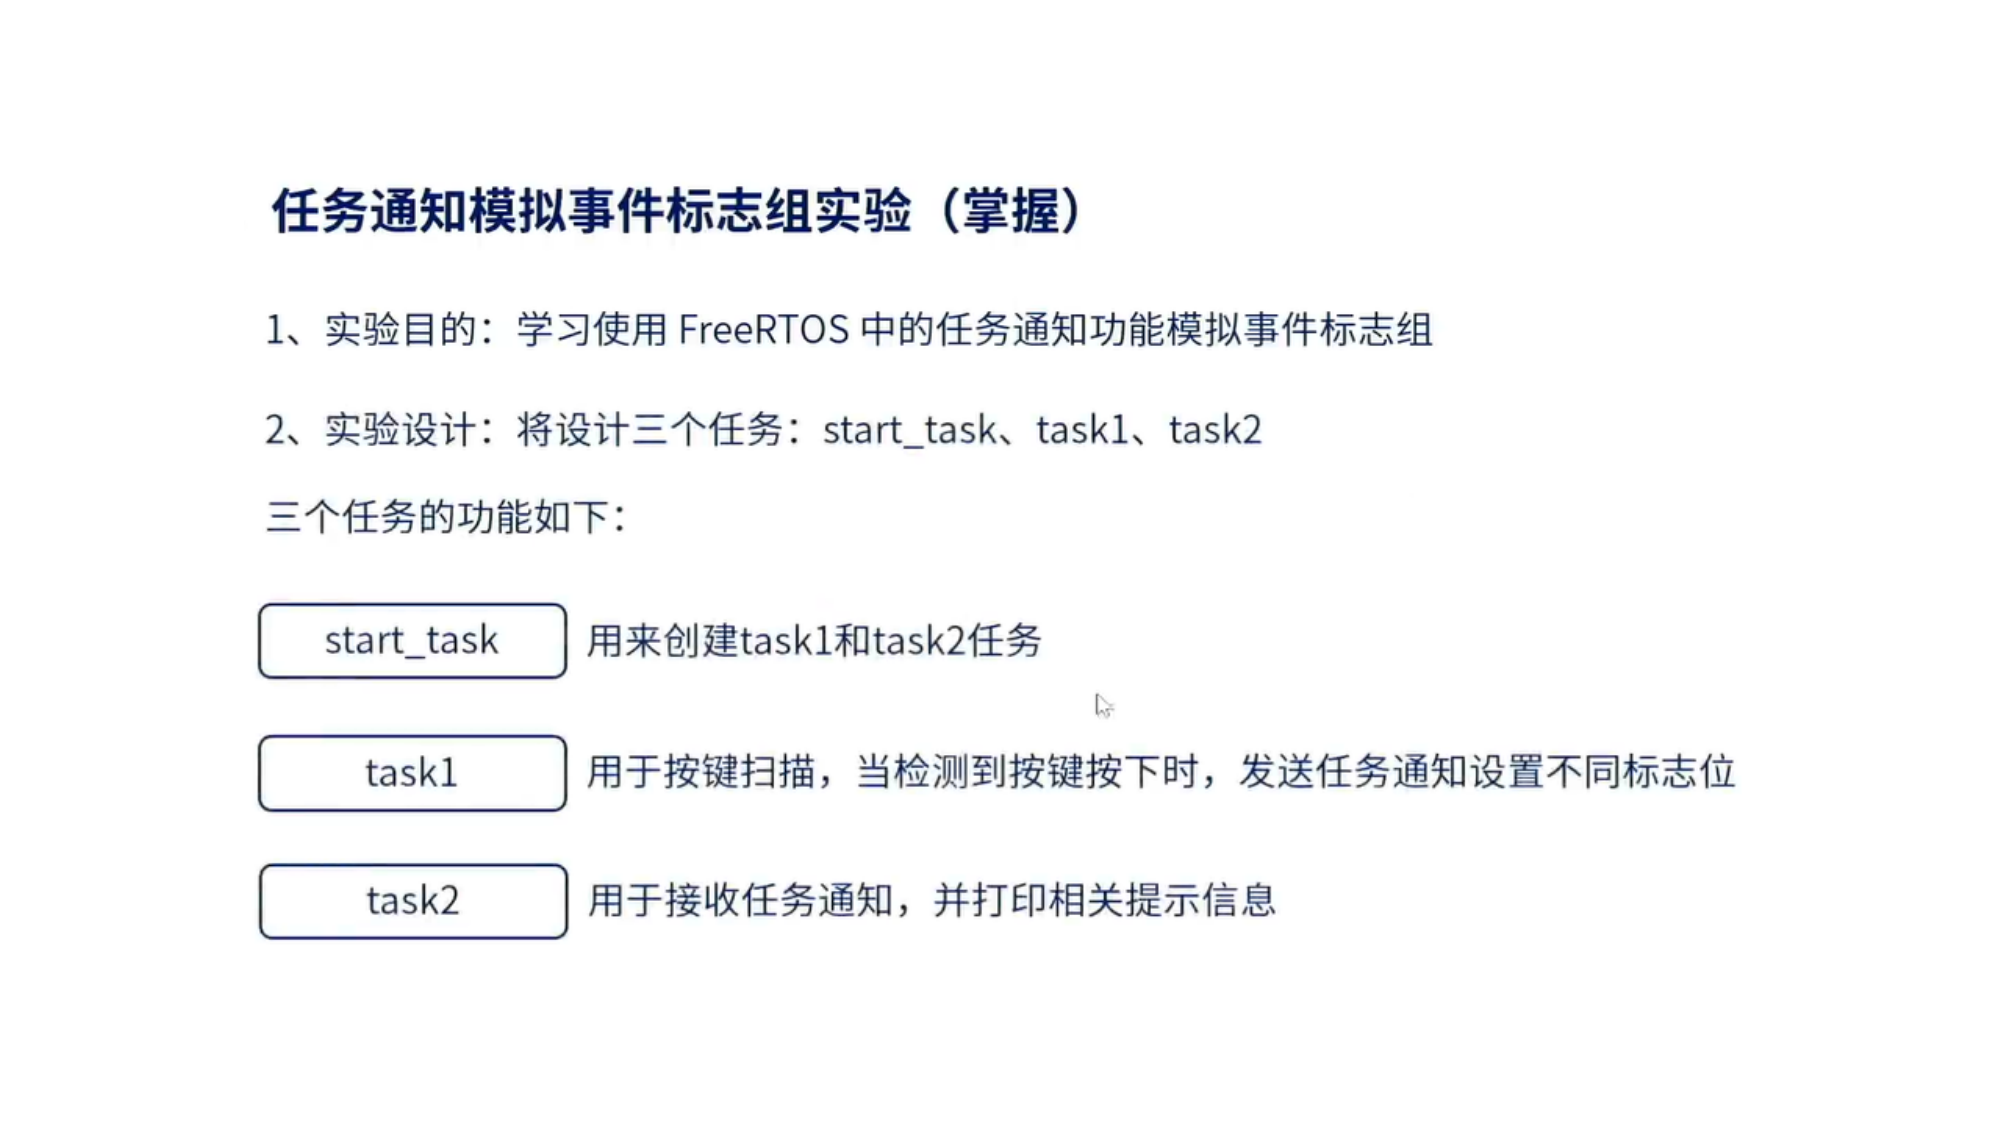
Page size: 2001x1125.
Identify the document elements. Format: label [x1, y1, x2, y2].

picture [244, 149, 1756, 976]
